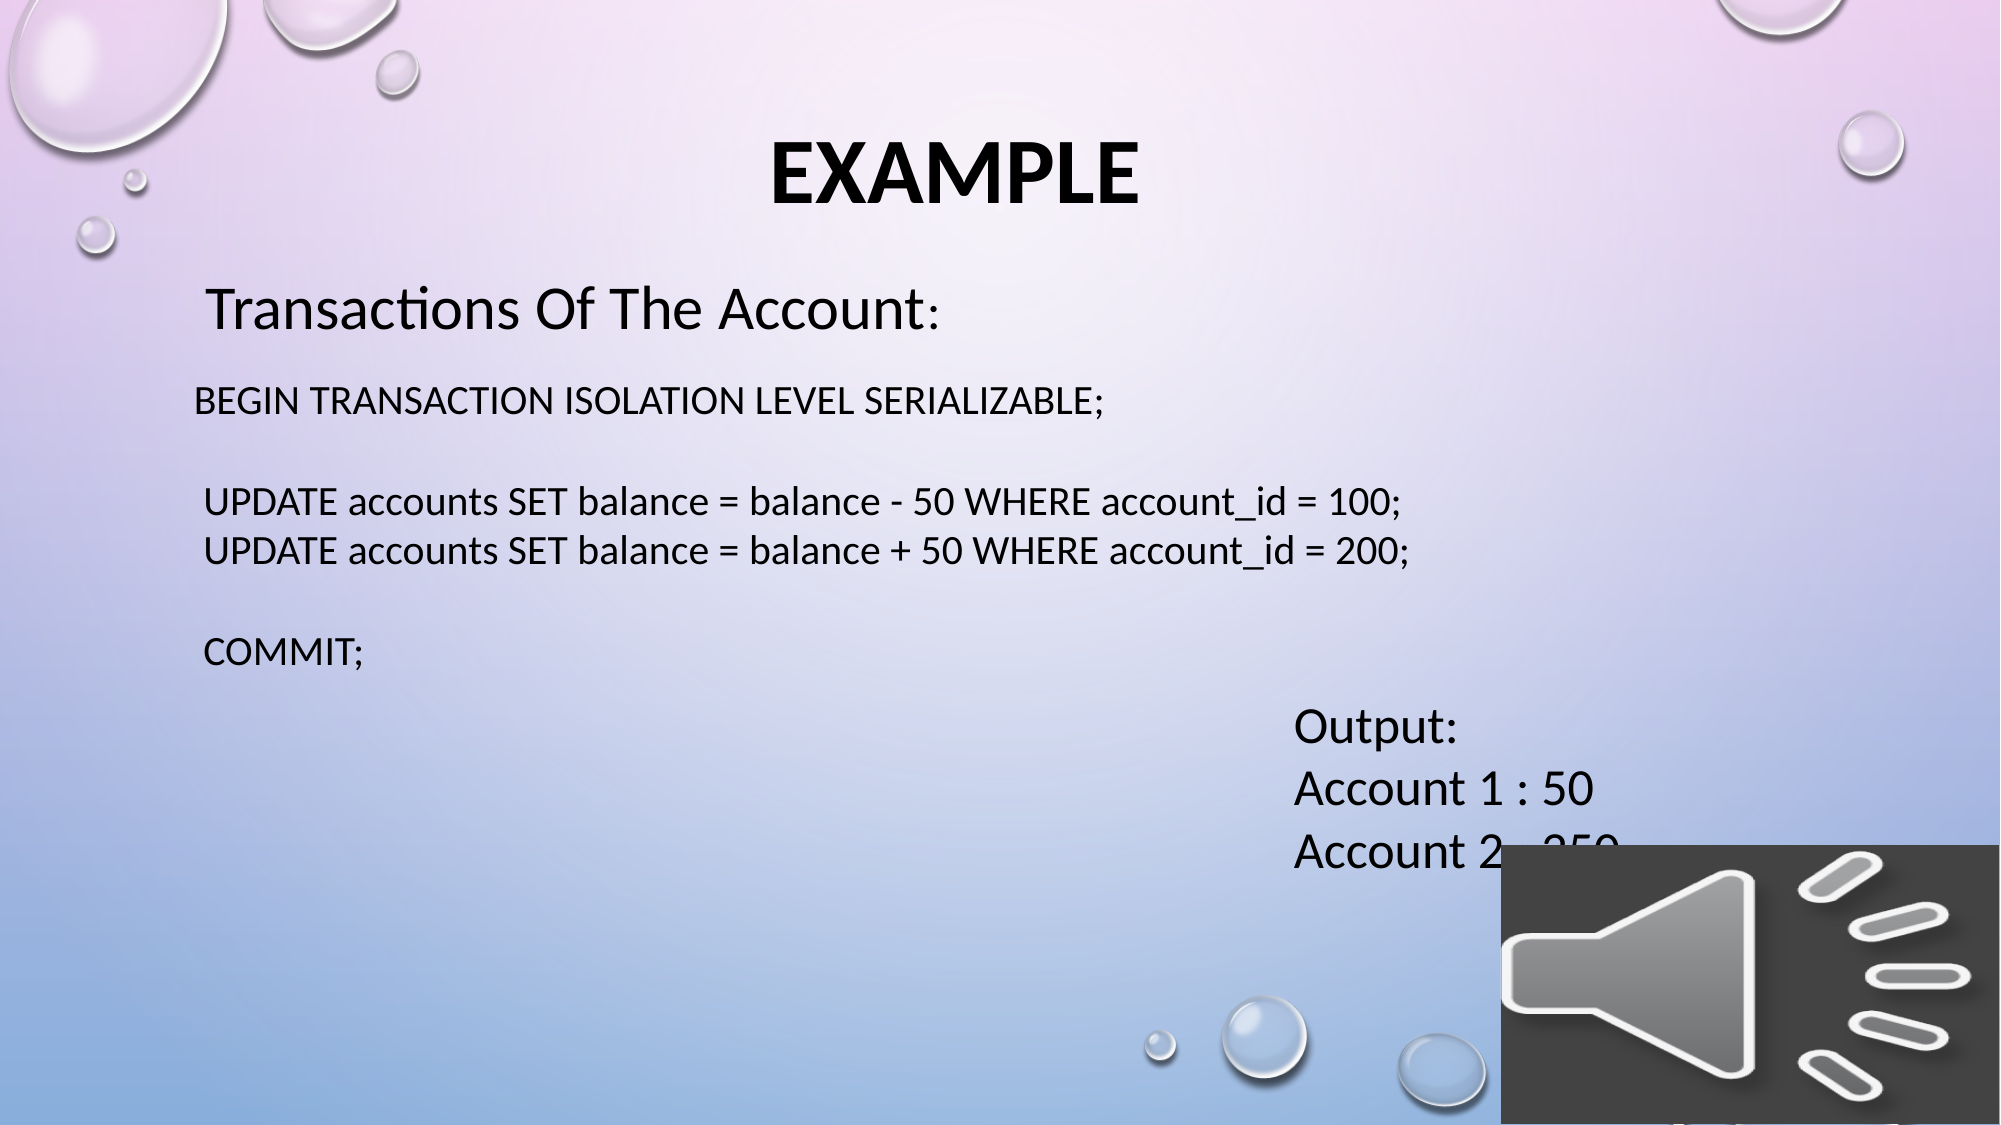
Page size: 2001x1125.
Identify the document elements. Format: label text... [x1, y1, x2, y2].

text_box Output: Account 1 : 50 Account 2 : 250 [1279, 683, 1929, 886]
picture [0, 0, 2000, 1125]
text_box BEGIN TRANSACTION ISOLATION LEVEL SERIALIZABLE; UPDATE accounts SET balance = balance - 50 WHERE account_id = 100; UPDATE accounts SET balance = balance + 50 WHERE account_id = 200; COMMIT; [179, 320, 1542, 726]
list Transactions Of The Account: [179, 245, 1360, 320]
title example [149, 101, 1157, 246]
